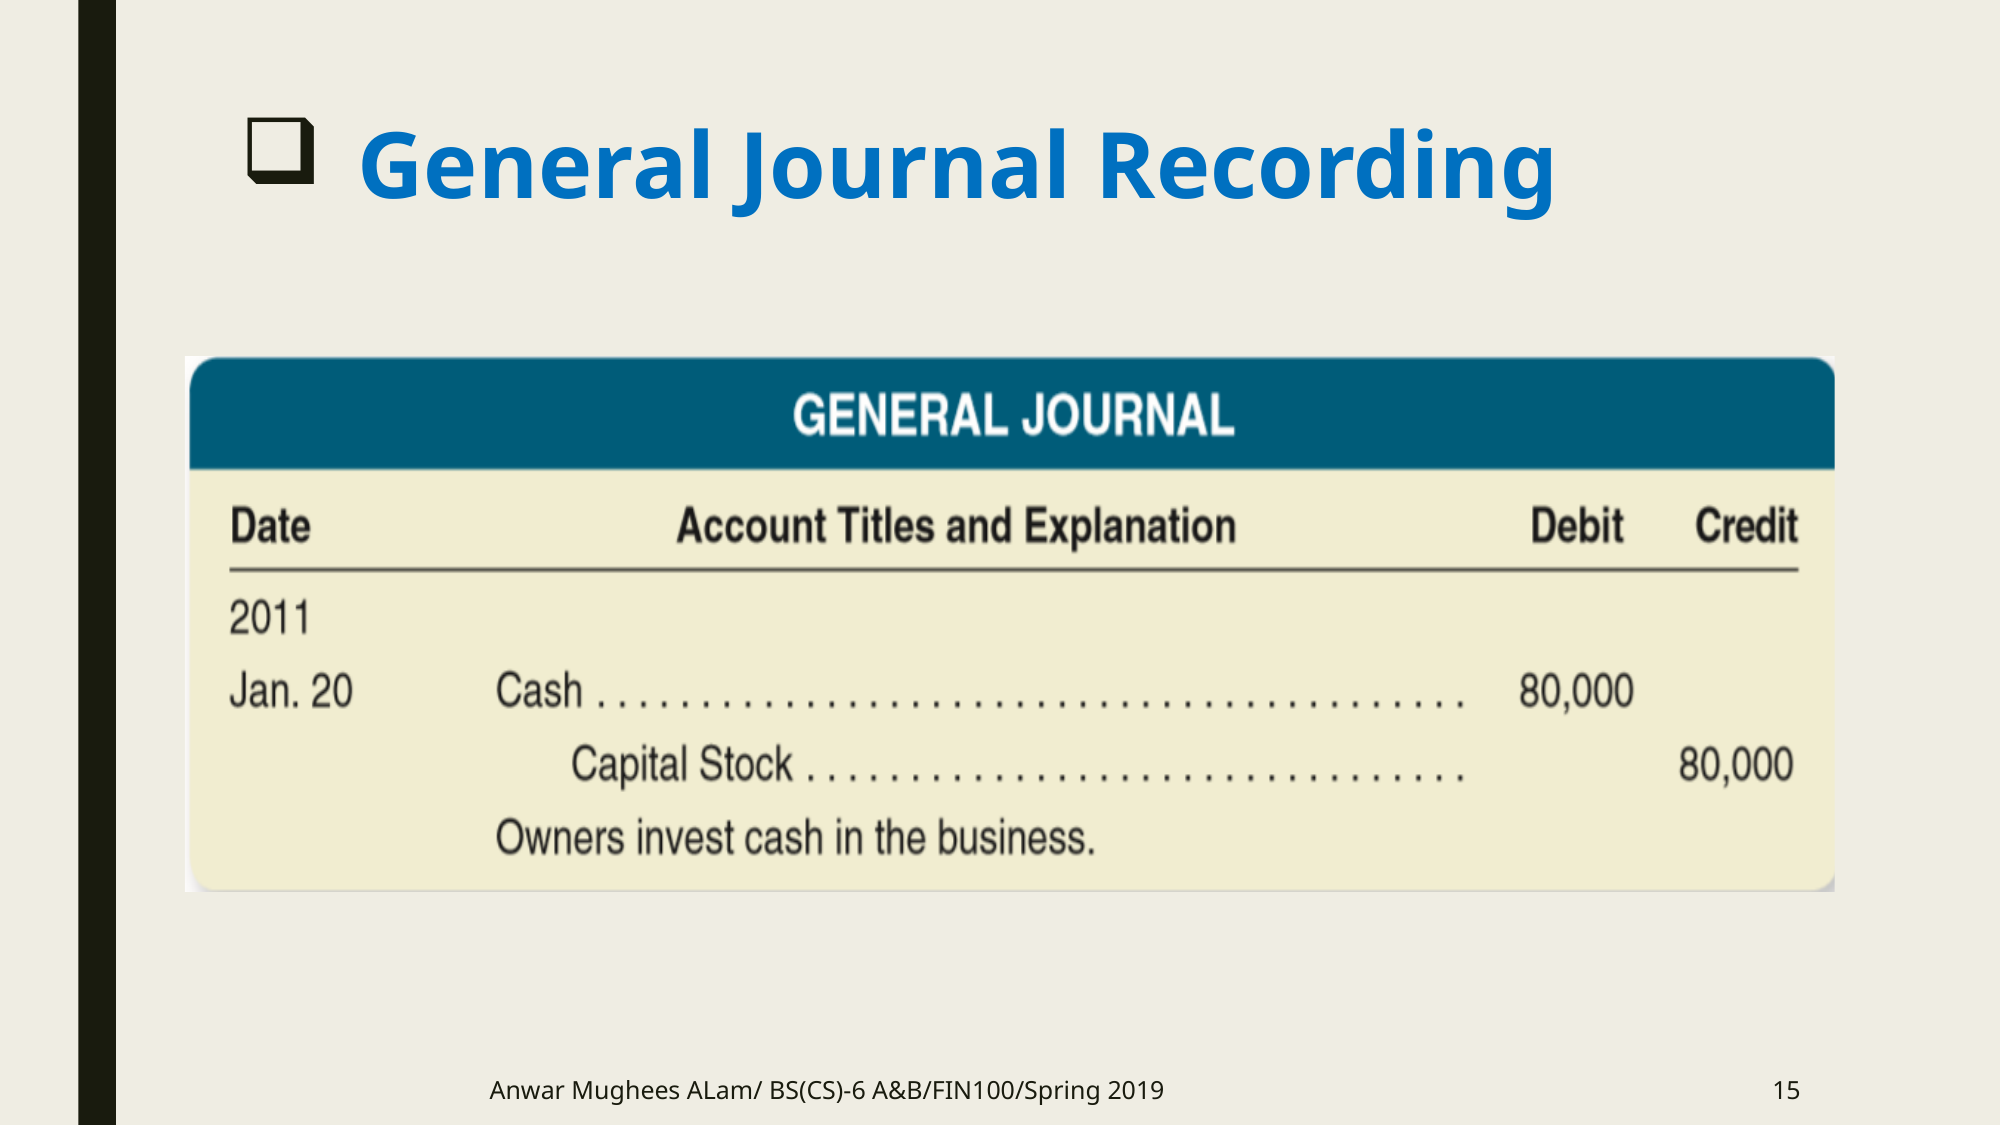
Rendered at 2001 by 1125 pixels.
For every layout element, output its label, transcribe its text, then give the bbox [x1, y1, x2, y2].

picture [794, 392, 826, 436]
picture [1211, 392, 1235, 437]
picture [892, 392, 917, 437]
picture [951, 392, 981, 437]
footer Anwar Mughees ALam/ BS(CS)-6 A&B/FIN100/Spring 2019 [474, 1058, 1505, 1125]
picture [1084, 392, 1111, 436]
picture [1115, 392, 1143, 437]
title General Journal Recording [225, 112, 1800, 356]
picture [985, 392, 1009, 437]
picture [1022, 392, 1044, 436]
picture [830, 392, 855, 437]
picture [184, 356, 1835, 892]
slide_number 15 [1553, 1058, 1816, 1125]
picture [859, 392, 886, 437]
picture [1047, 392, 1080, 436]
picture [921, 392, 948, 437]
picture [1177, 392, 1208, 437]
picture [1147, 392, 1174, 437]
